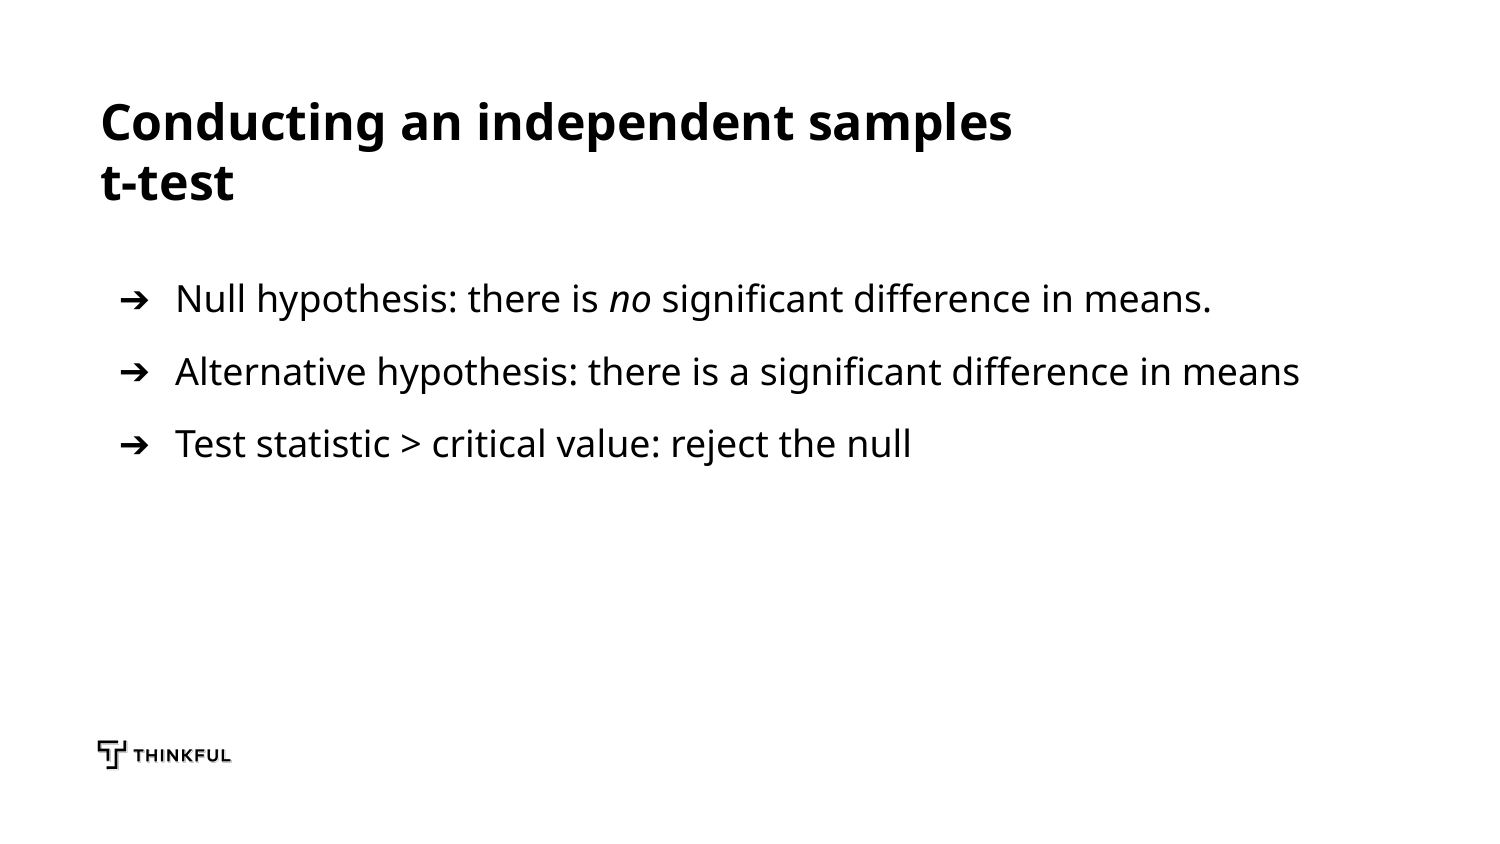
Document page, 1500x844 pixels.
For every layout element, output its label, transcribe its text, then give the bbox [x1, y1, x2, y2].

list Null hypothesis: there is no significant difference in means. Alternative hypothesis: there is a significant difference in means Test statistic > critical value: reject the null [85, 253, 1430, 696]
title Conducting an independent samples t-test [85, 74, 1032, 219]
picture [71, 716, 258, 795]
